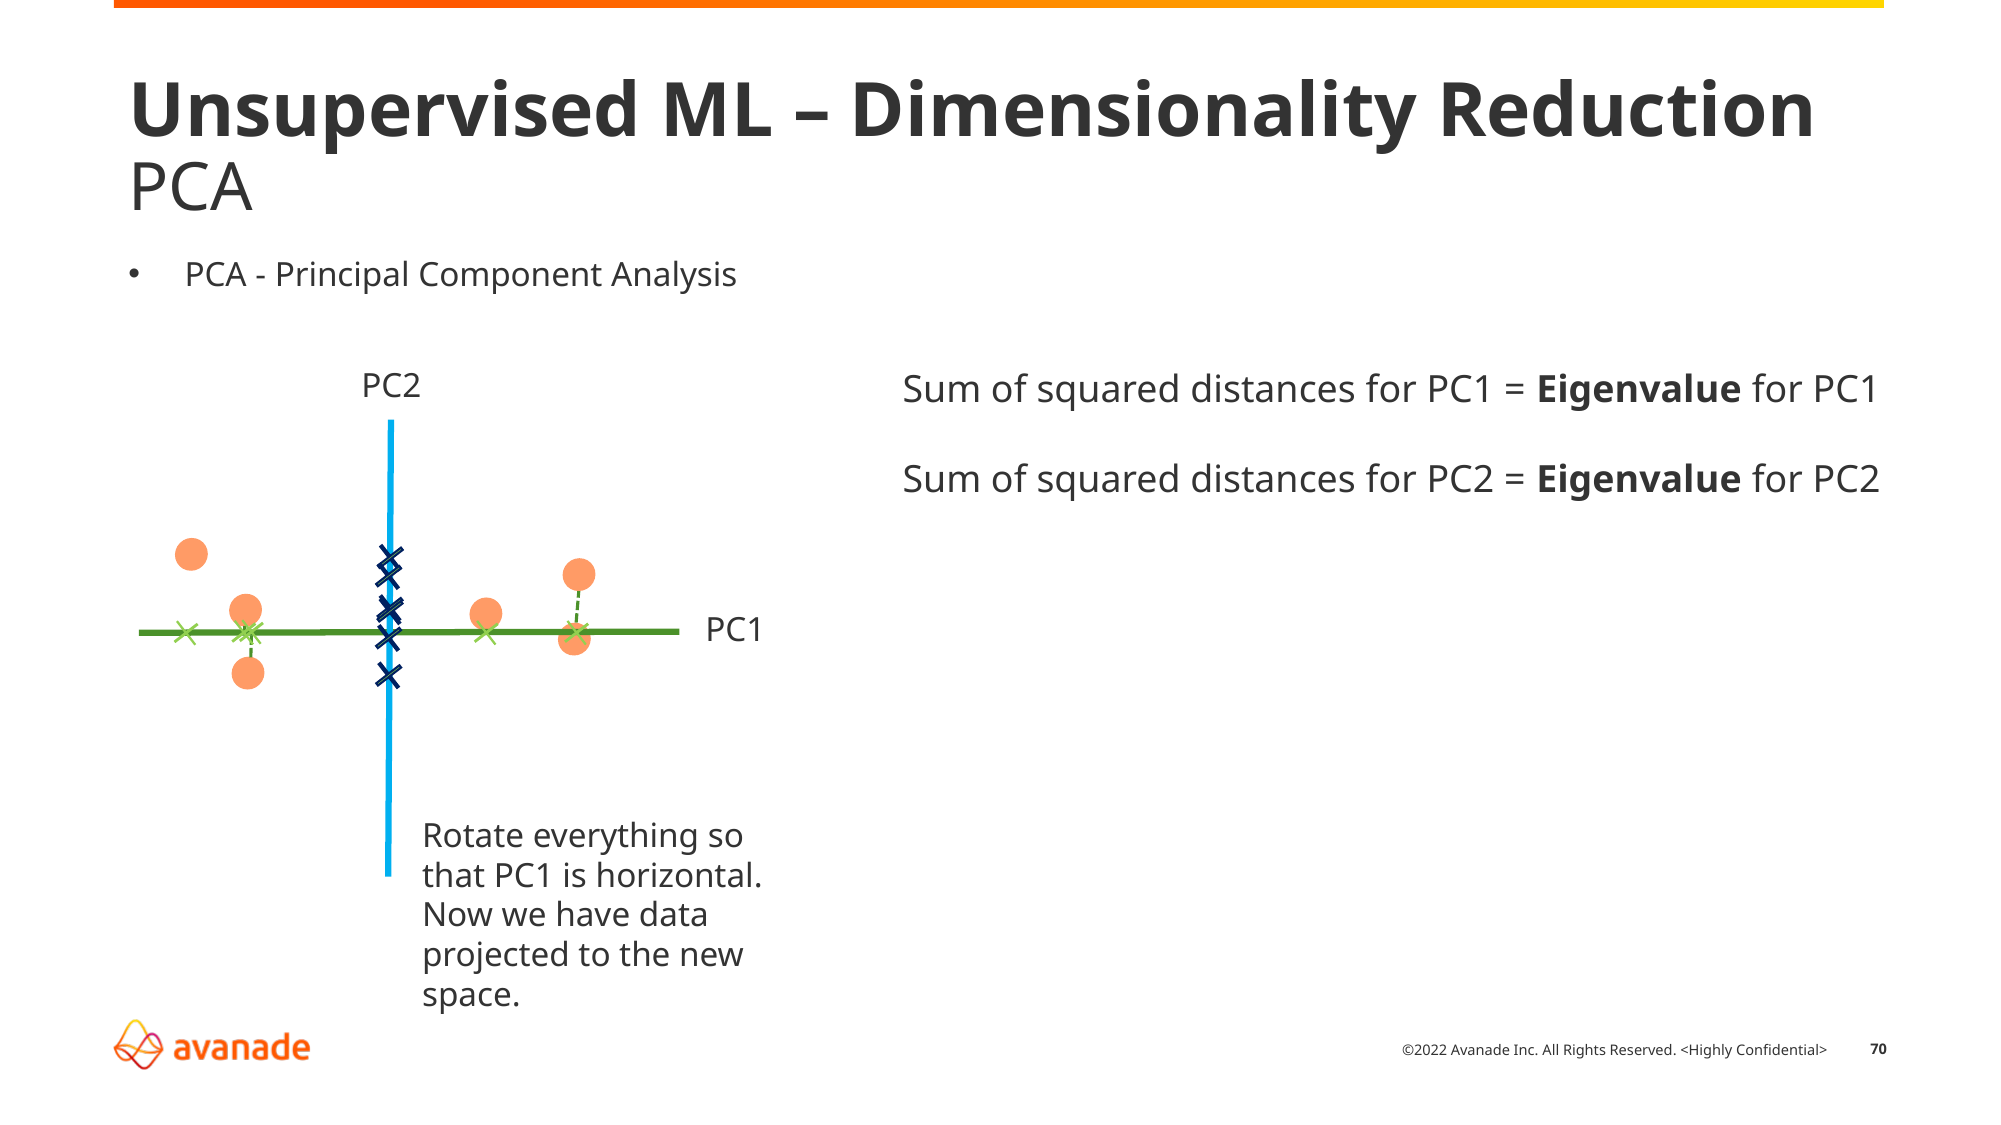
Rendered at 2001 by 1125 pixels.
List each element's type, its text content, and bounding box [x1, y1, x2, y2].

list PCA - Principal Component Analysis [113, 249, 1883, 414]
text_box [204, 356, 780, 828]
title Unsupervised ML – Dimensionality Reduction PCA [113, 64, 1883, 228]
text_box Sum of squared distances for PC1 = Eigenvalue for PC1 Sum of squared distances for PC2 = Eigenvalue for PC2 [888, 357, 1917, 553]
picture [93, 999, 339, 1090]
text_box Rotate everything so that PC1 is horizontal. Now we have data projected to the new space. [407, 806, 829, 1021]
